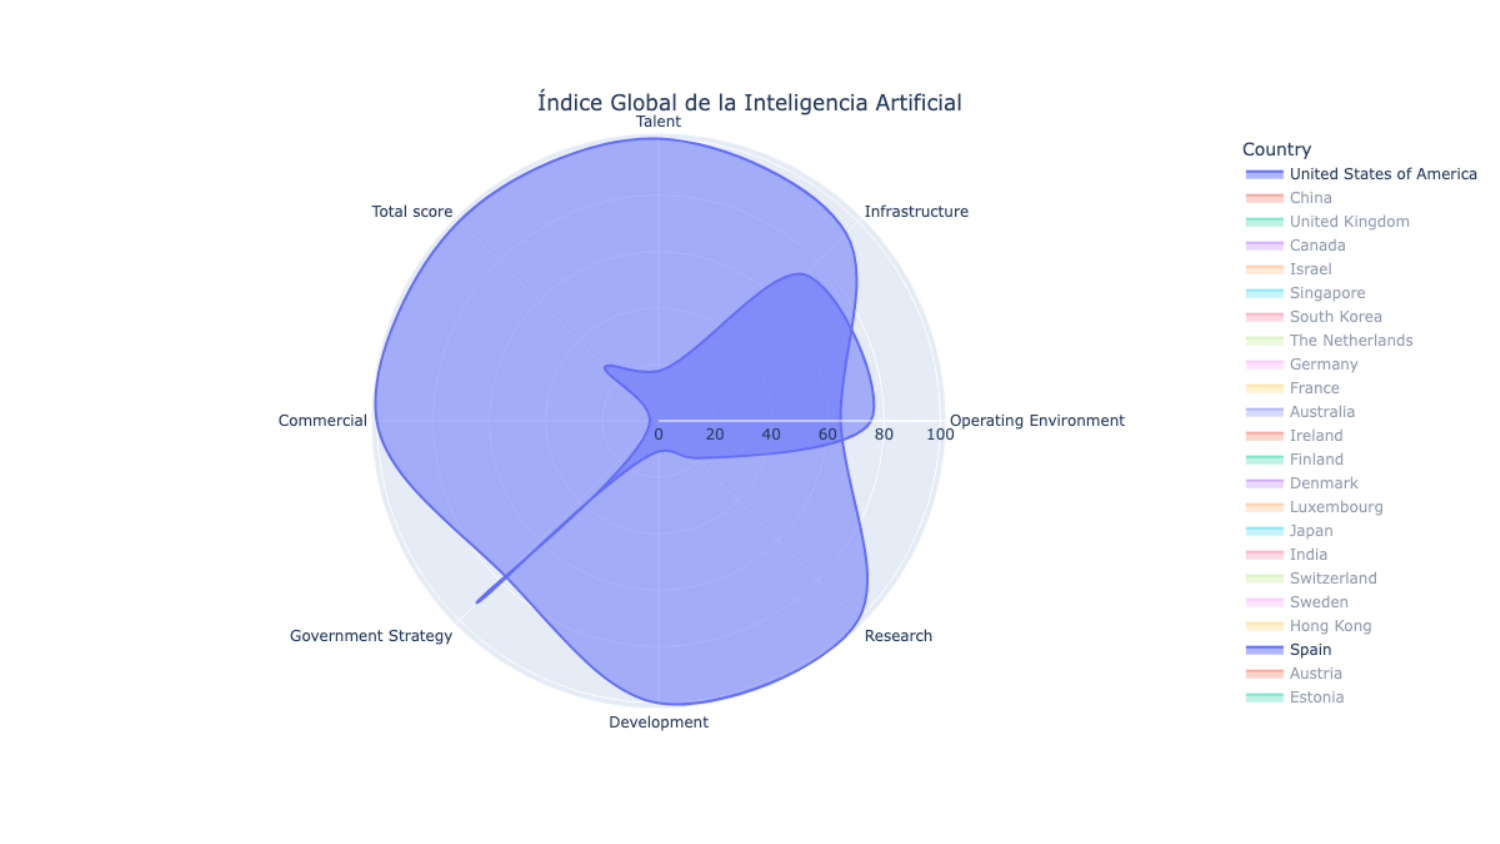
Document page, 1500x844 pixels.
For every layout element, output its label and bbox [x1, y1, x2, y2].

picture [0, 58, 1500, 809]
